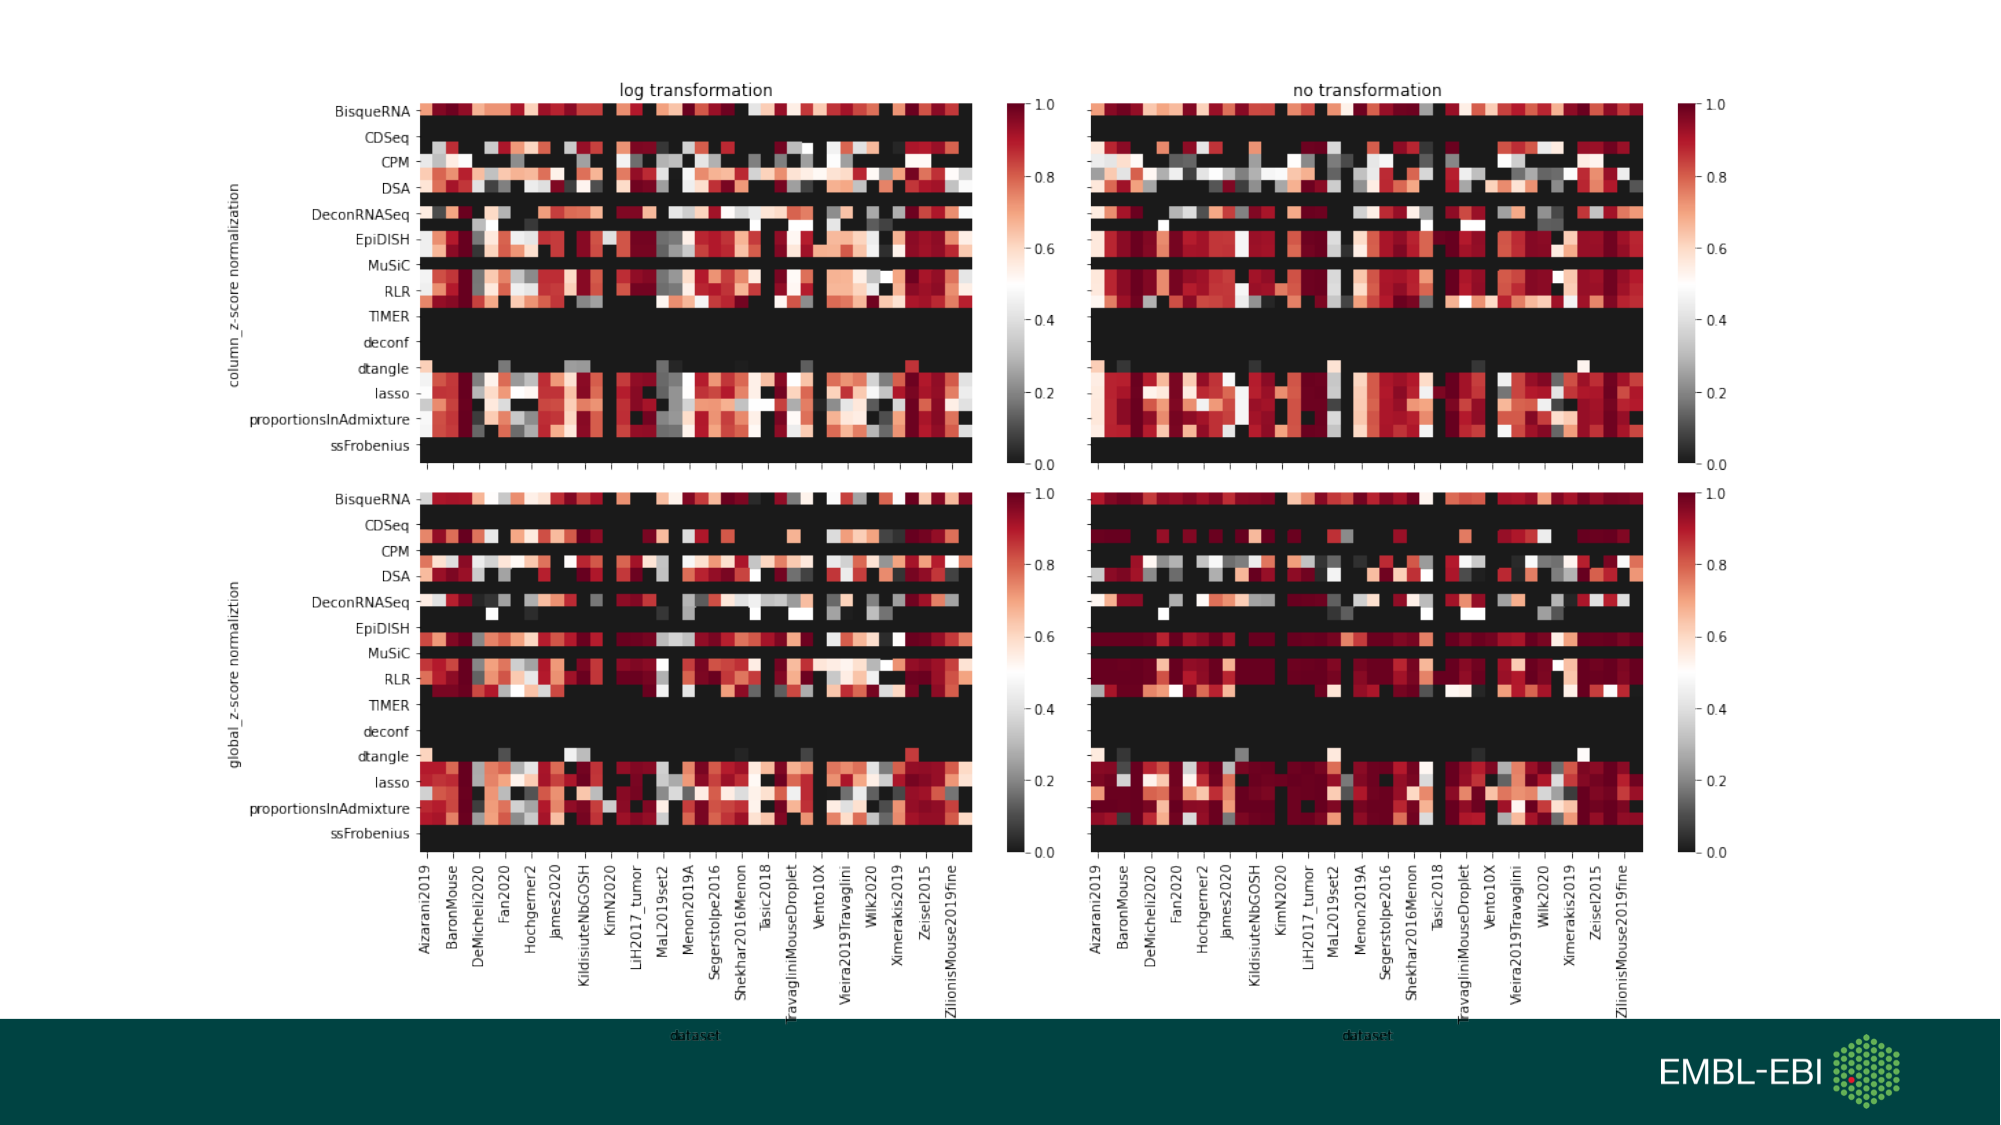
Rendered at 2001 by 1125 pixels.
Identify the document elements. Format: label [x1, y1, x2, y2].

list [218, 73, 1738, 1052]
picture [1661, 1034, 1900, 1109]
